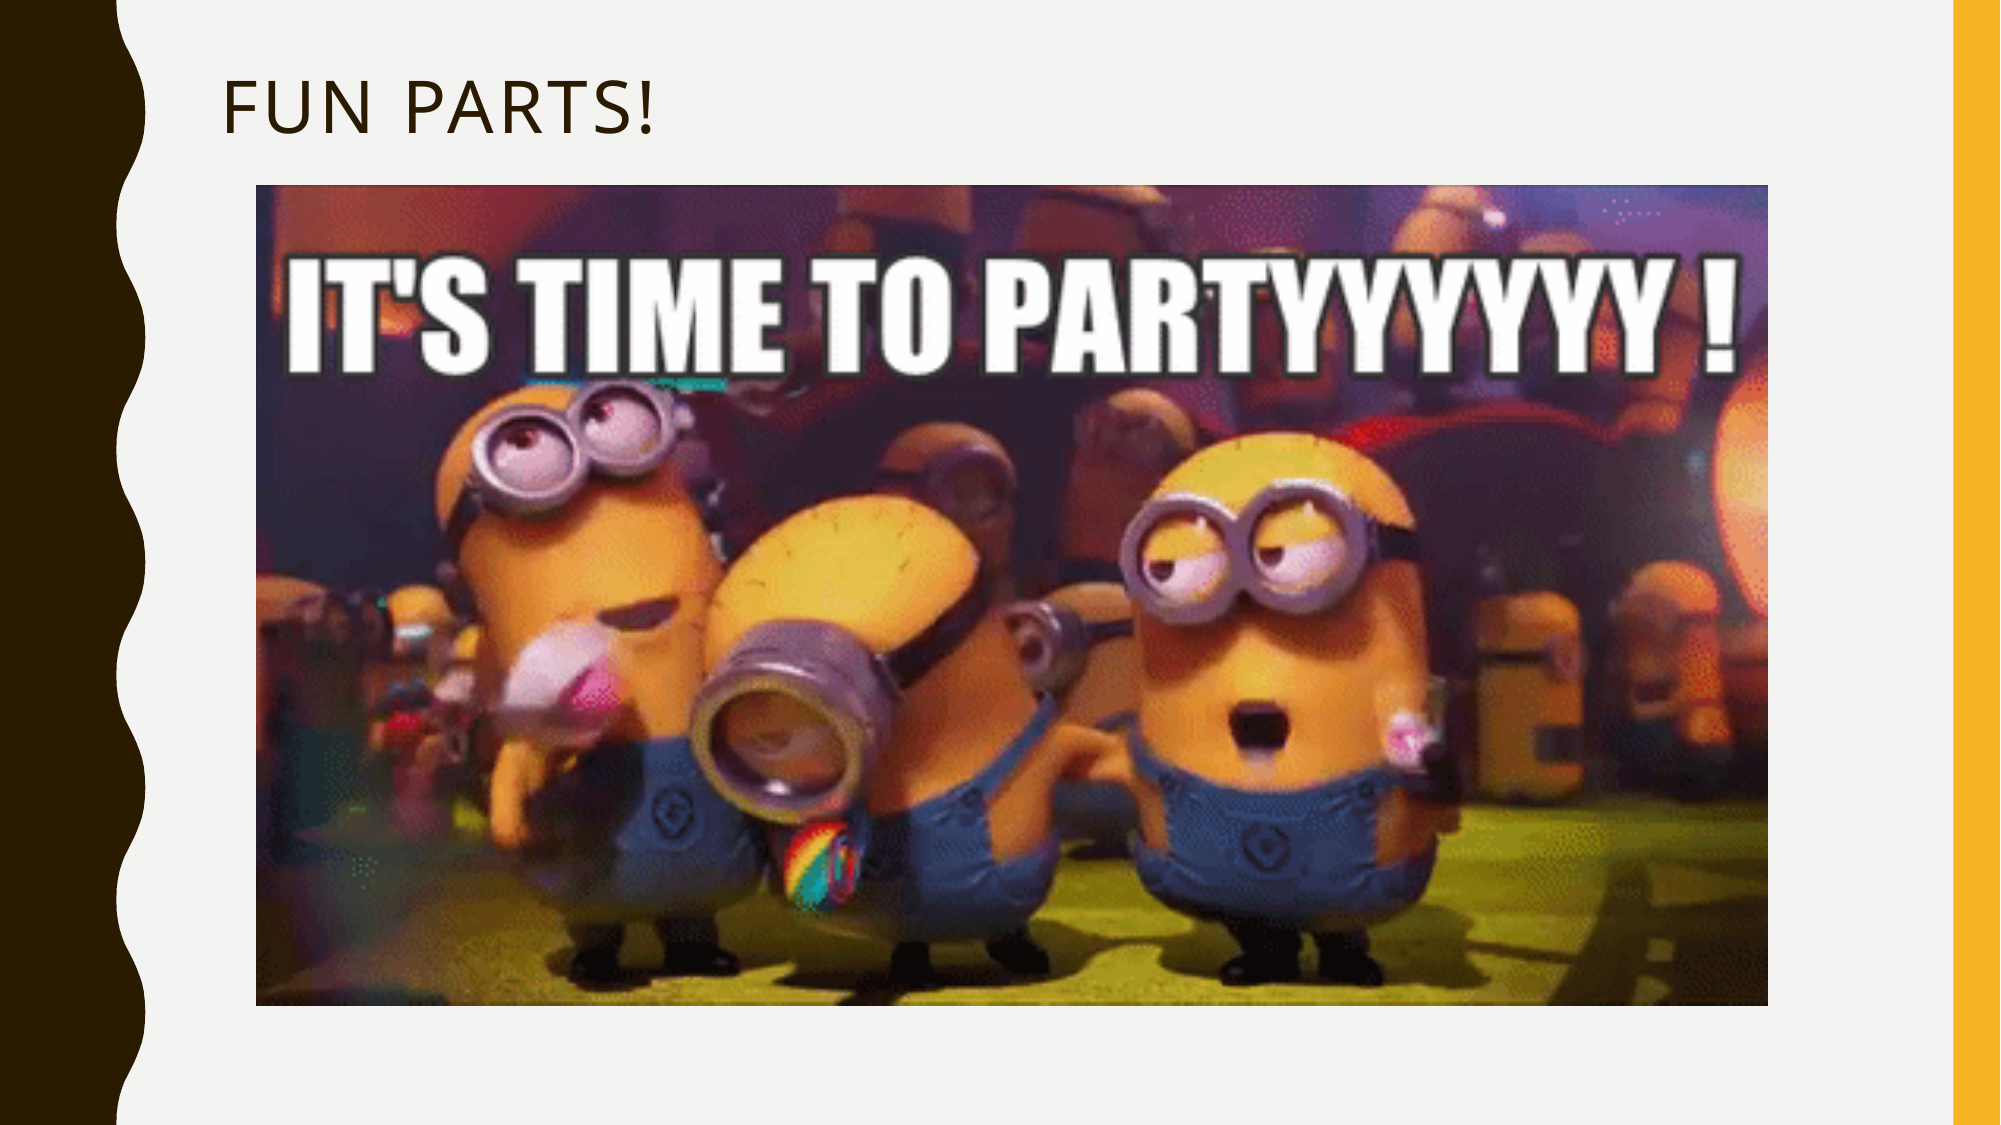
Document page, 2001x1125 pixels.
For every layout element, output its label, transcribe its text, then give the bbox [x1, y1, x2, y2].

title Fun parts! [205, 62, 1875, 308]
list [256, 185, 1768, 1006]
